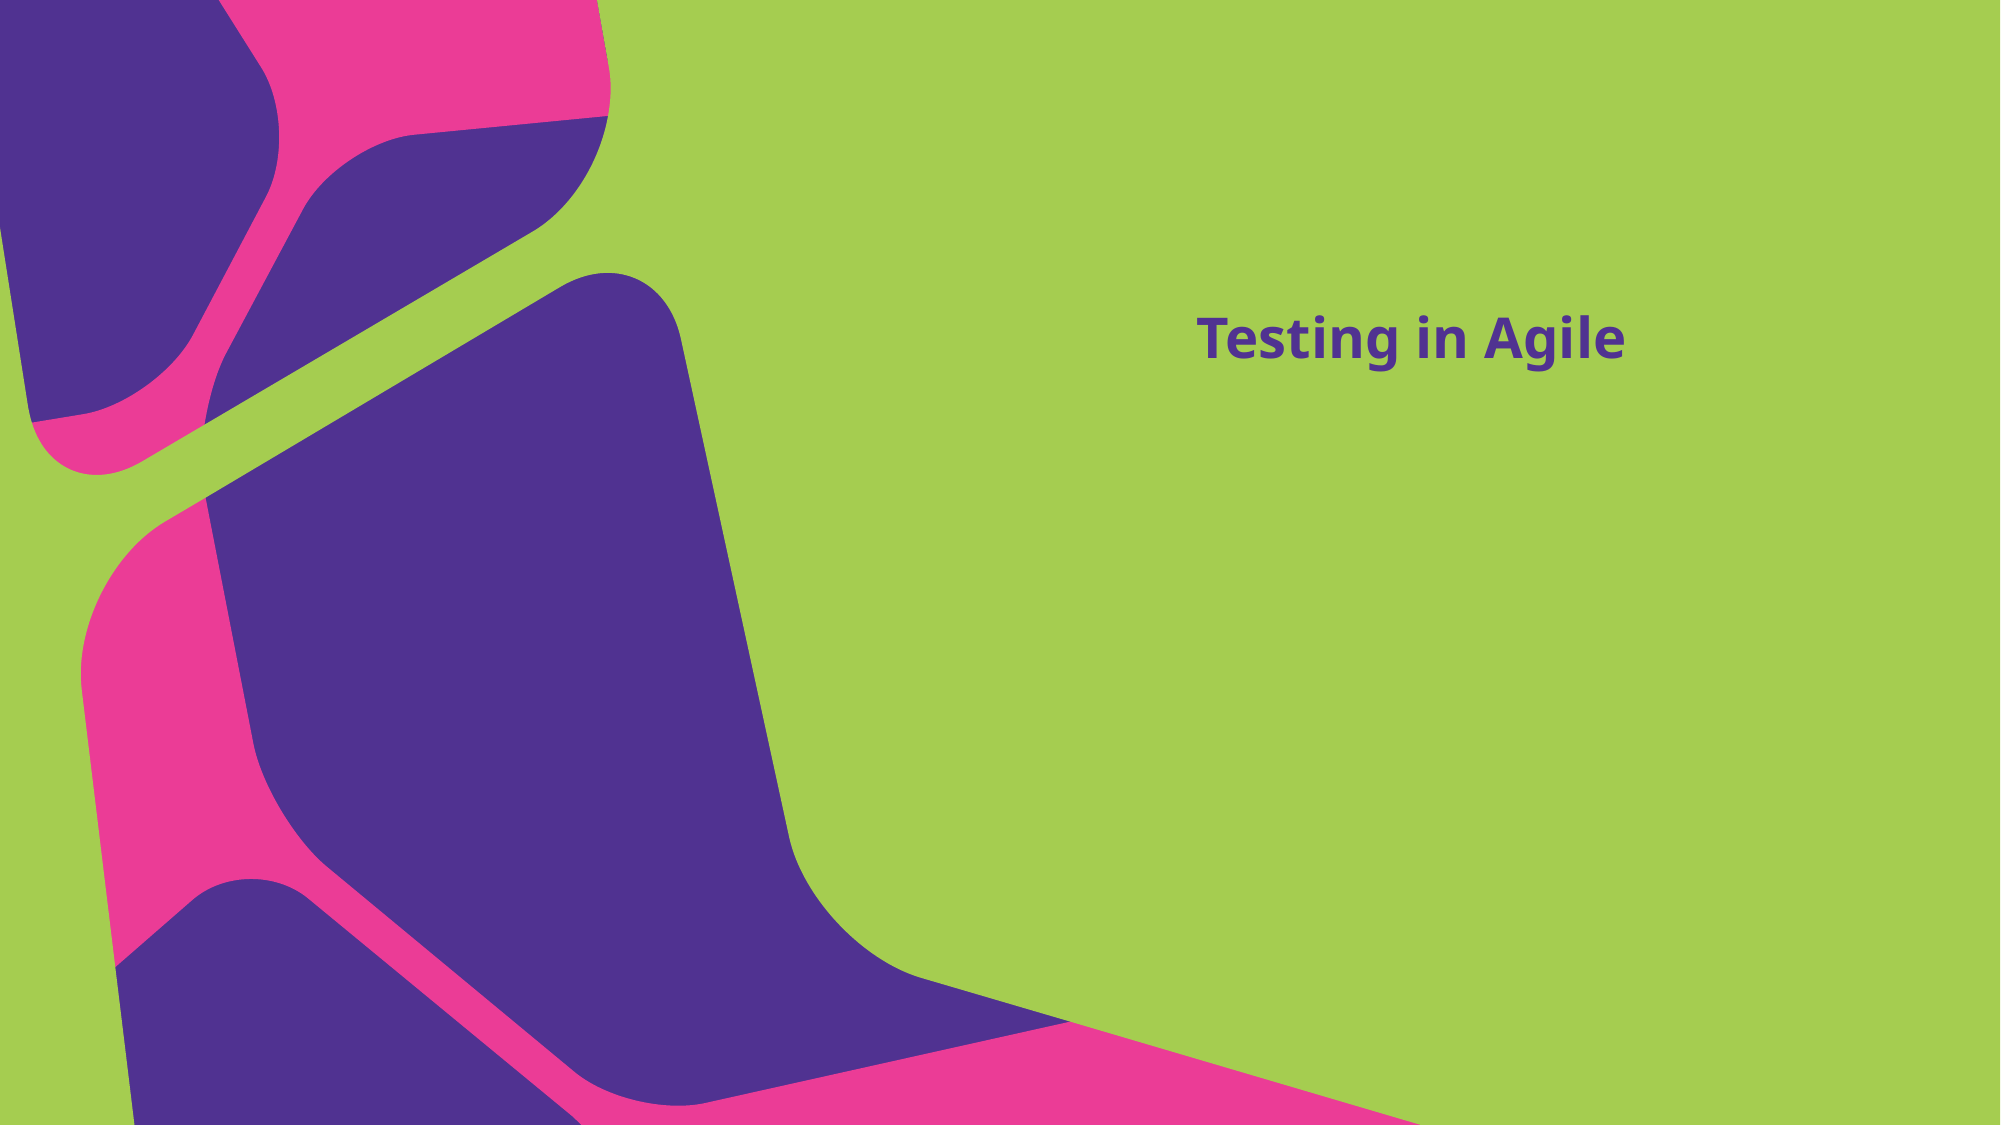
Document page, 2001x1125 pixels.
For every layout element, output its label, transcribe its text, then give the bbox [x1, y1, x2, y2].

title Testing in Agile [1196, 290, 1898, 371]
